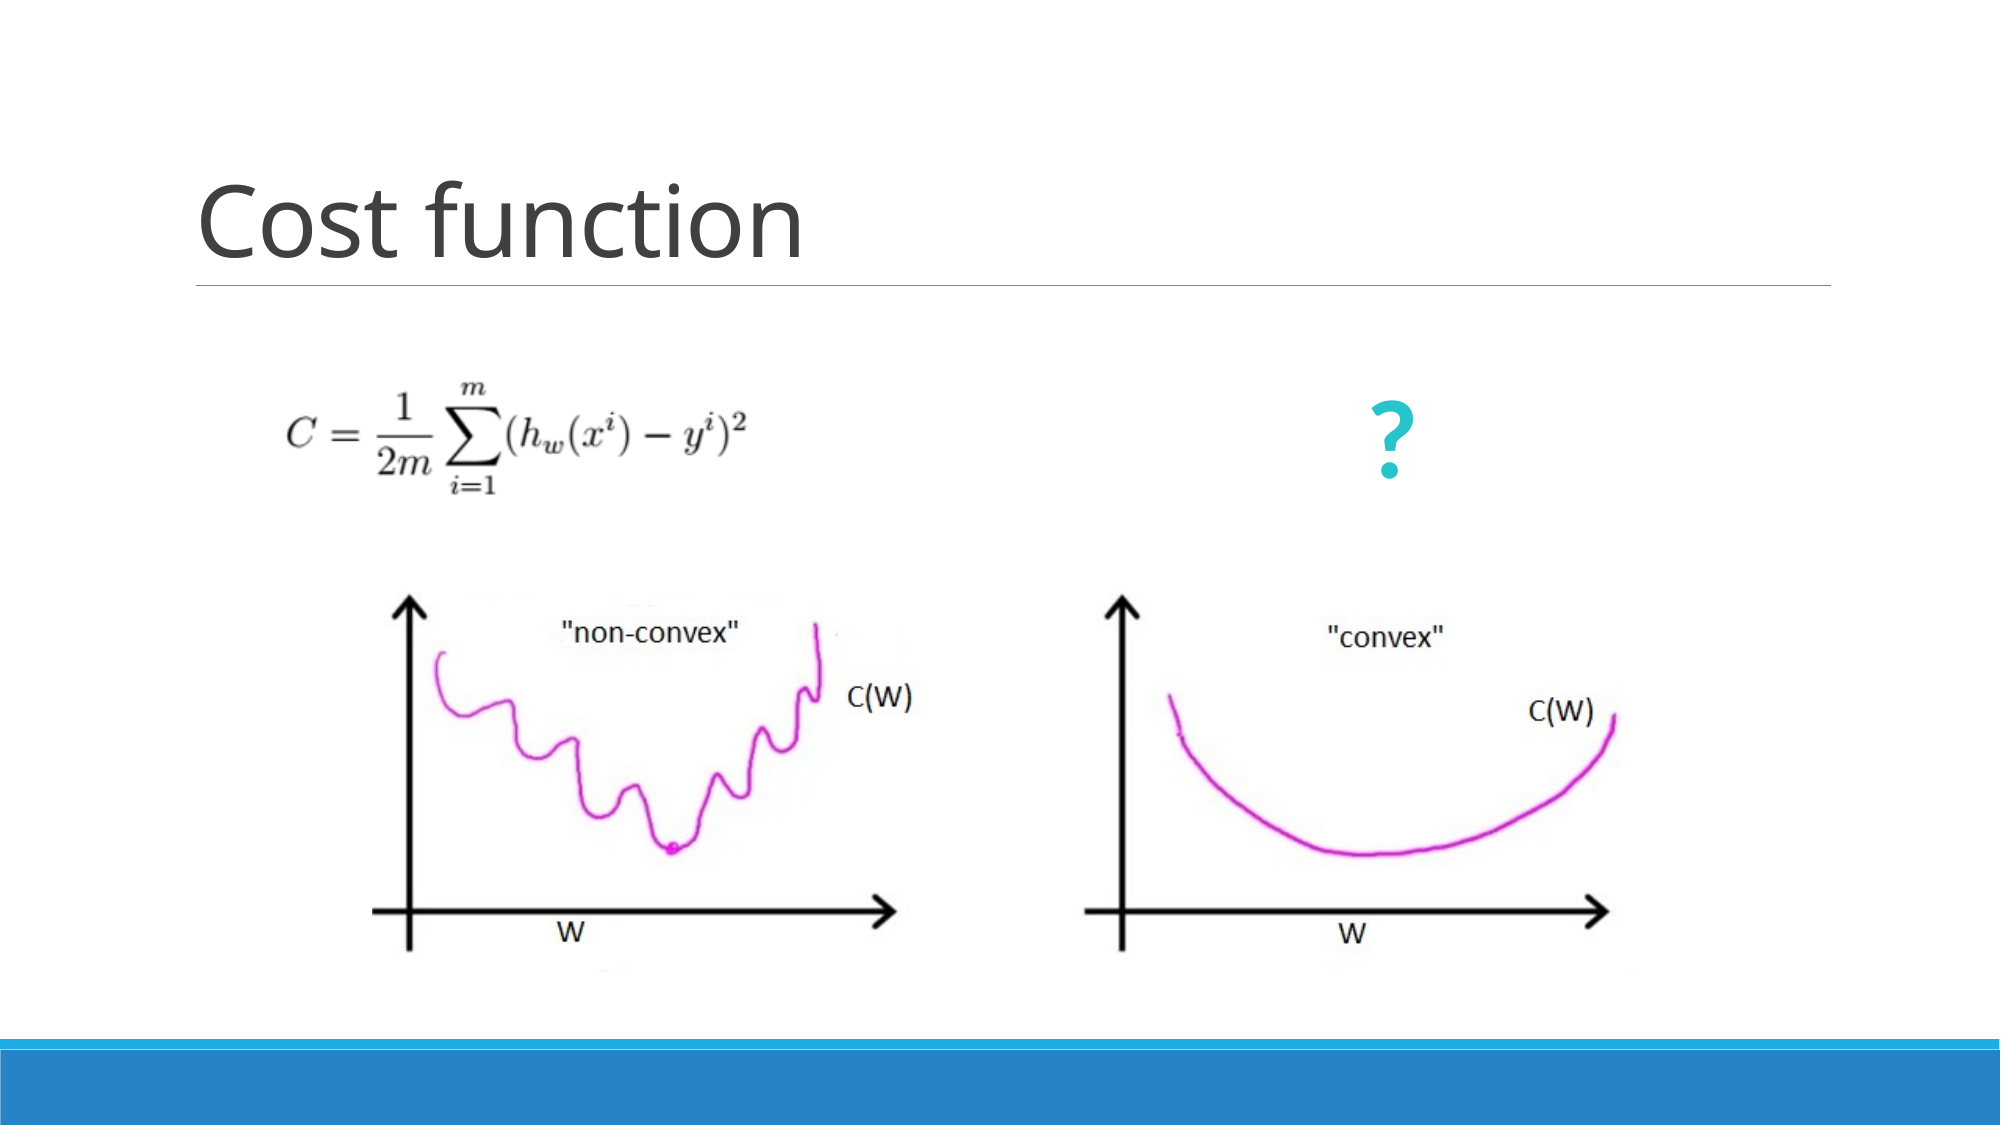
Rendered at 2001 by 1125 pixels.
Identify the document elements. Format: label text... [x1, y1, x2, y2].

picture [371, 591, 1639, 975]
title Cost function [180, 47, 1830, 285]
text_box ? [1351, 358, 1434, 509]
picture [260, 358, 771, 513]
